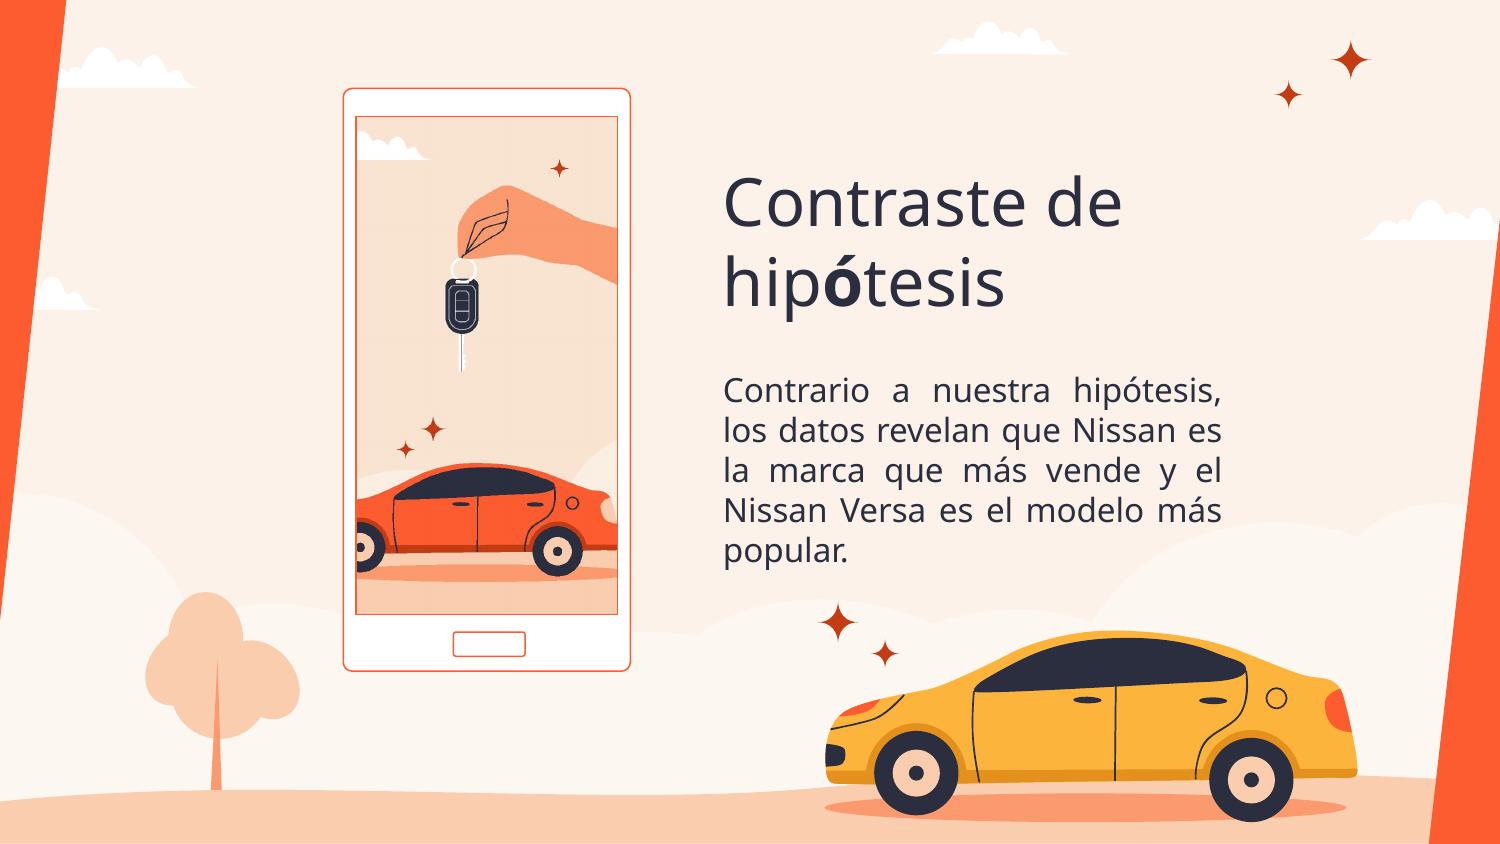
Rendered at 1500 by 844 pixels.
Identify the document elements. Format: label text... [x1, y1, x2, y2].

picture [356, 116, 618, 615]
subtitle Contrario a nuestra hipótesis, los datos revelan que Nissan es la marca que más vende y el Nissan Versa es el modelo más popular. [707, 354, 1239, 582]
text_box [817, 601, 859, 628]
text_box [343, 88, 631, 672]
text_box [823, 630, 1364, 823]
title Contraste de hipótesis [707, 151, 1239, 335]
